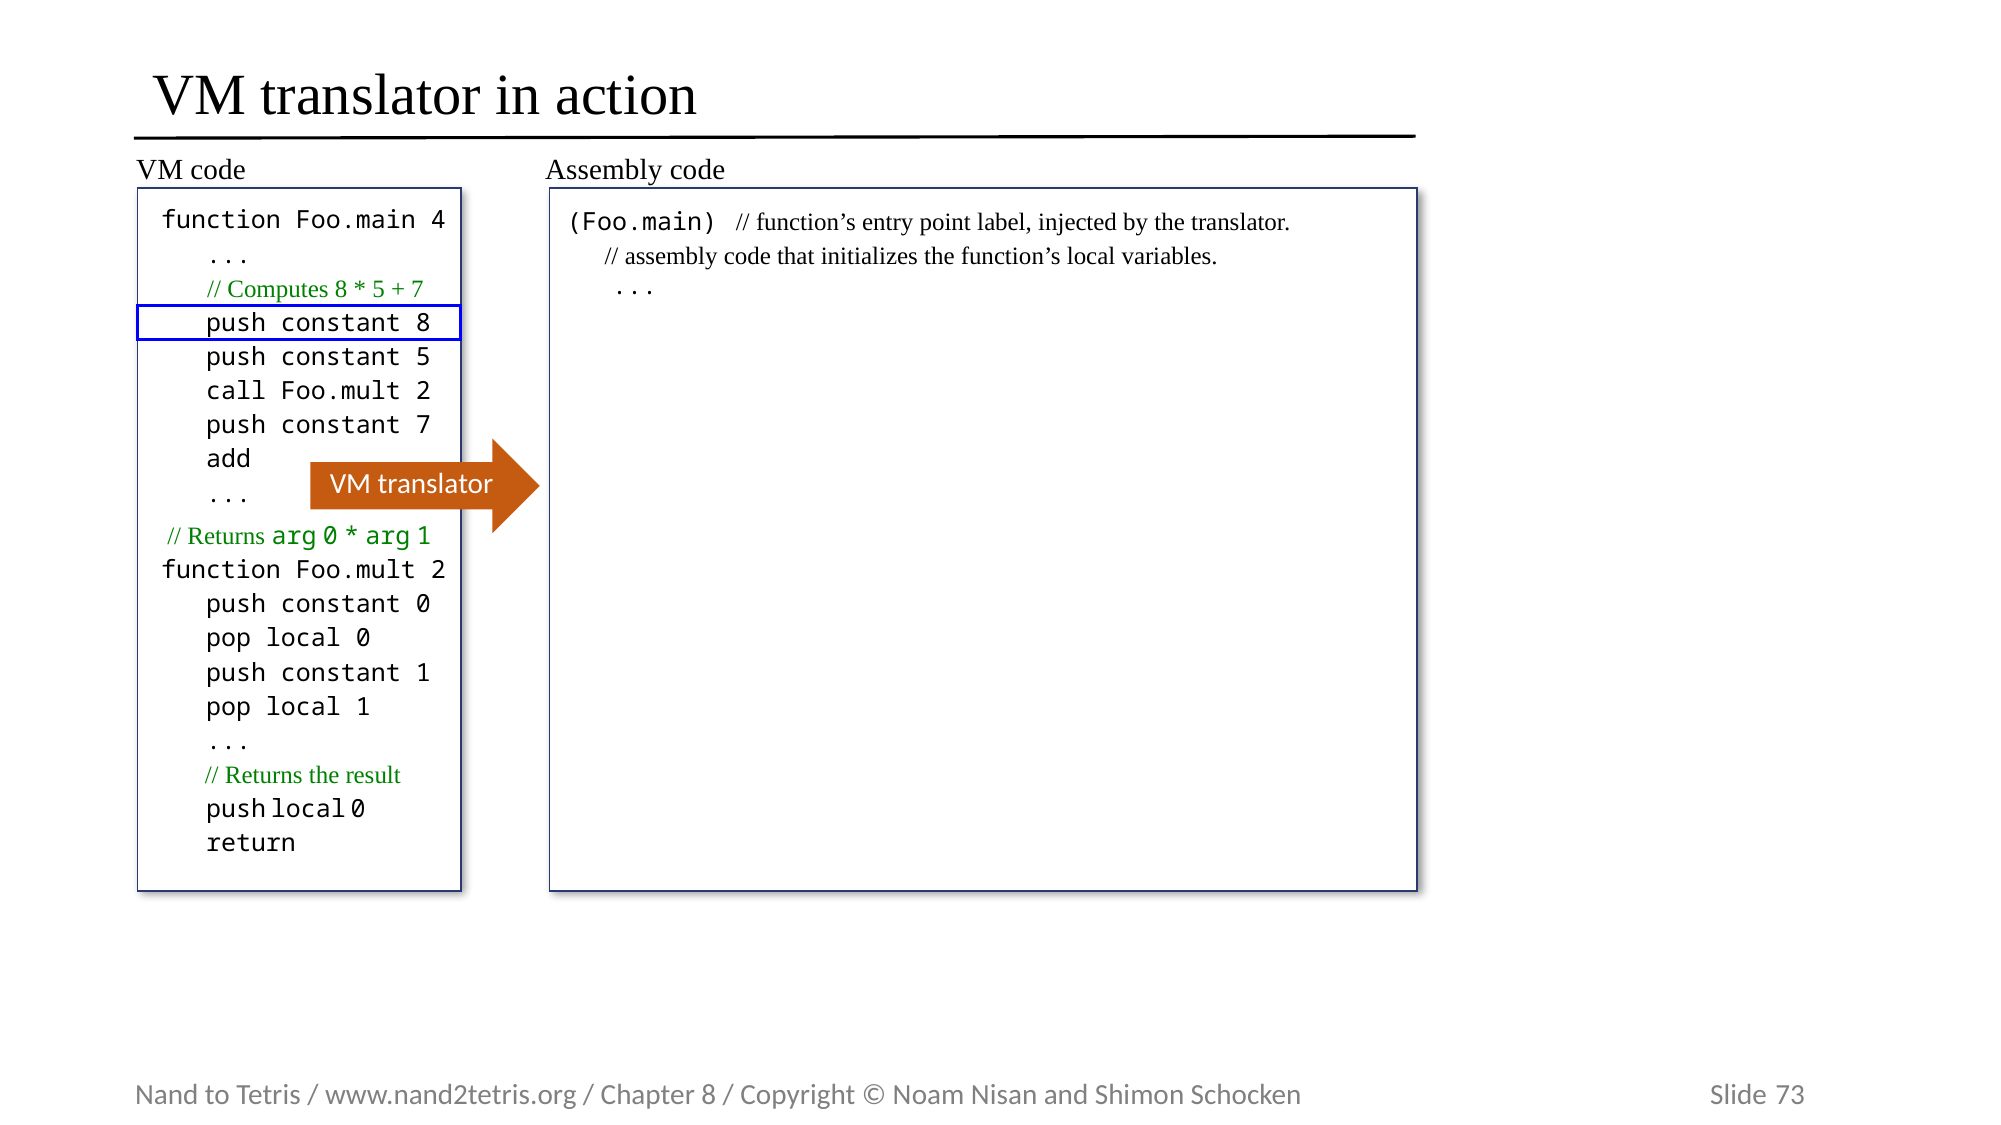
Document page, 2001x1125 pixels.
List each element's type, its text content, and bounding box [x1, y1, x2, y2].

text_box Assembly code [530, 143, 822, 206]
text_box VM code [121, 143, 320, 206]
title VM translator in action [137, 48, 1417, 144]
text_box [137, 305, 461, 340]
text_box function Foo.main 4 ... // Computes 8 * 5 + 7 push constant 8 push constant 5 call Foo.mult 2 push constant 7 add ... // Returns arg 0 * arg 1 function Foo.mult 2 push constant 0 pop local 0 push constant 1 pop local 1 ... // Returns the result push local 0 return [137, 340, 461, 891]
text_box function Foo.main 4 ... // Computes 8 * 5 + 7 push constant 8 push constant 5 call Foo.mult 2 push constant 7 add ... // Returns arg 0 * arg 1 function Foo.mult 2 push constant 0 pop local 0 push constant 1 pop local 1 ... // Returns the result push local 0 return [137, 188, 461, 305]
text_box (Foo.main) // function’s entry point label, injected by the translator. // assembly code that initializes the function’s local variables. ... [549, 188, 1417, 891]
text_box VM translator [309, 437, 541, 535]
